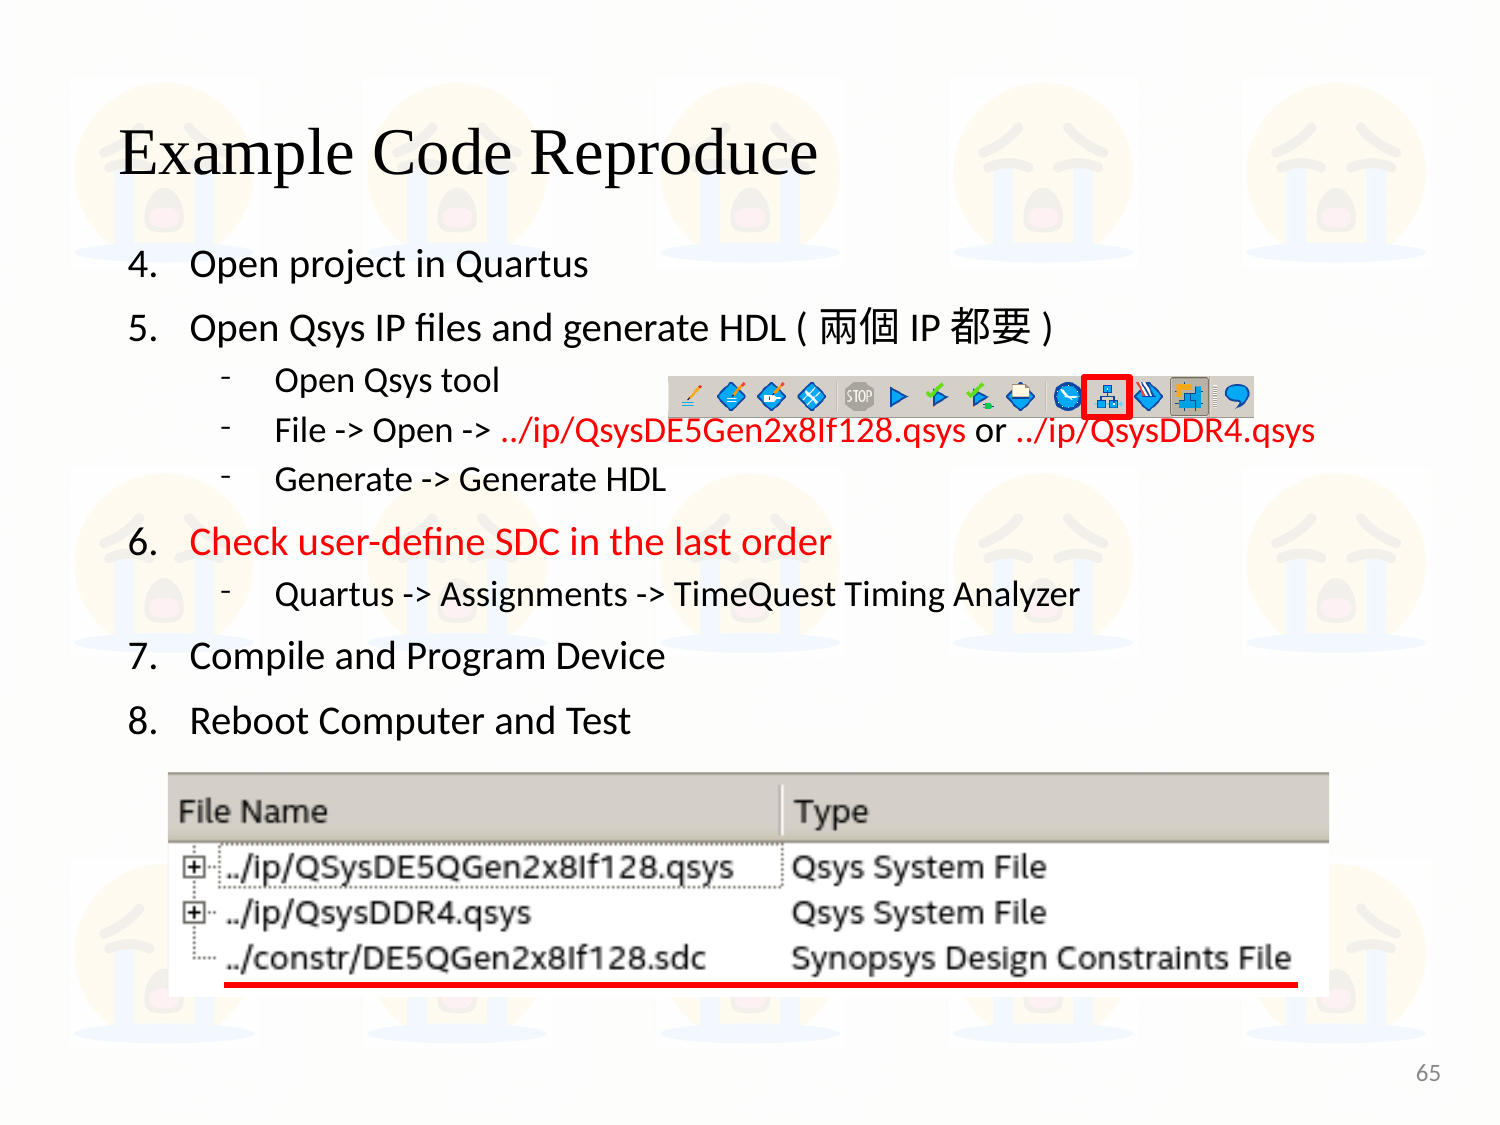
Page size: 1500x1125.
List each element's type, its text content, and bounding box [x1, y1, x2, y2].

slide_number 65 [1118, 1041, 1457, 1101]
list Open project in Quartus Open Qsys IP files and generate HDL (兩個IP都要) Open Qsys tool File -> Open -> ../ip/QsysDE5Gen2x8If128.qsys or ../ip/QsysDDR4.qsys Generate -> Generate HDL Check user-define SDC in the last order Quartus -> Assignments -> TimeQuest Timing Analyzer Compile and Program Device Reboot Computer and Test [112, 234, 1407, 798]
title Example Code Reproduce [103, 71, 1397, 235]
picture [167, 771, 1330, 998]
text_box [668, 376, 1254, 419]
